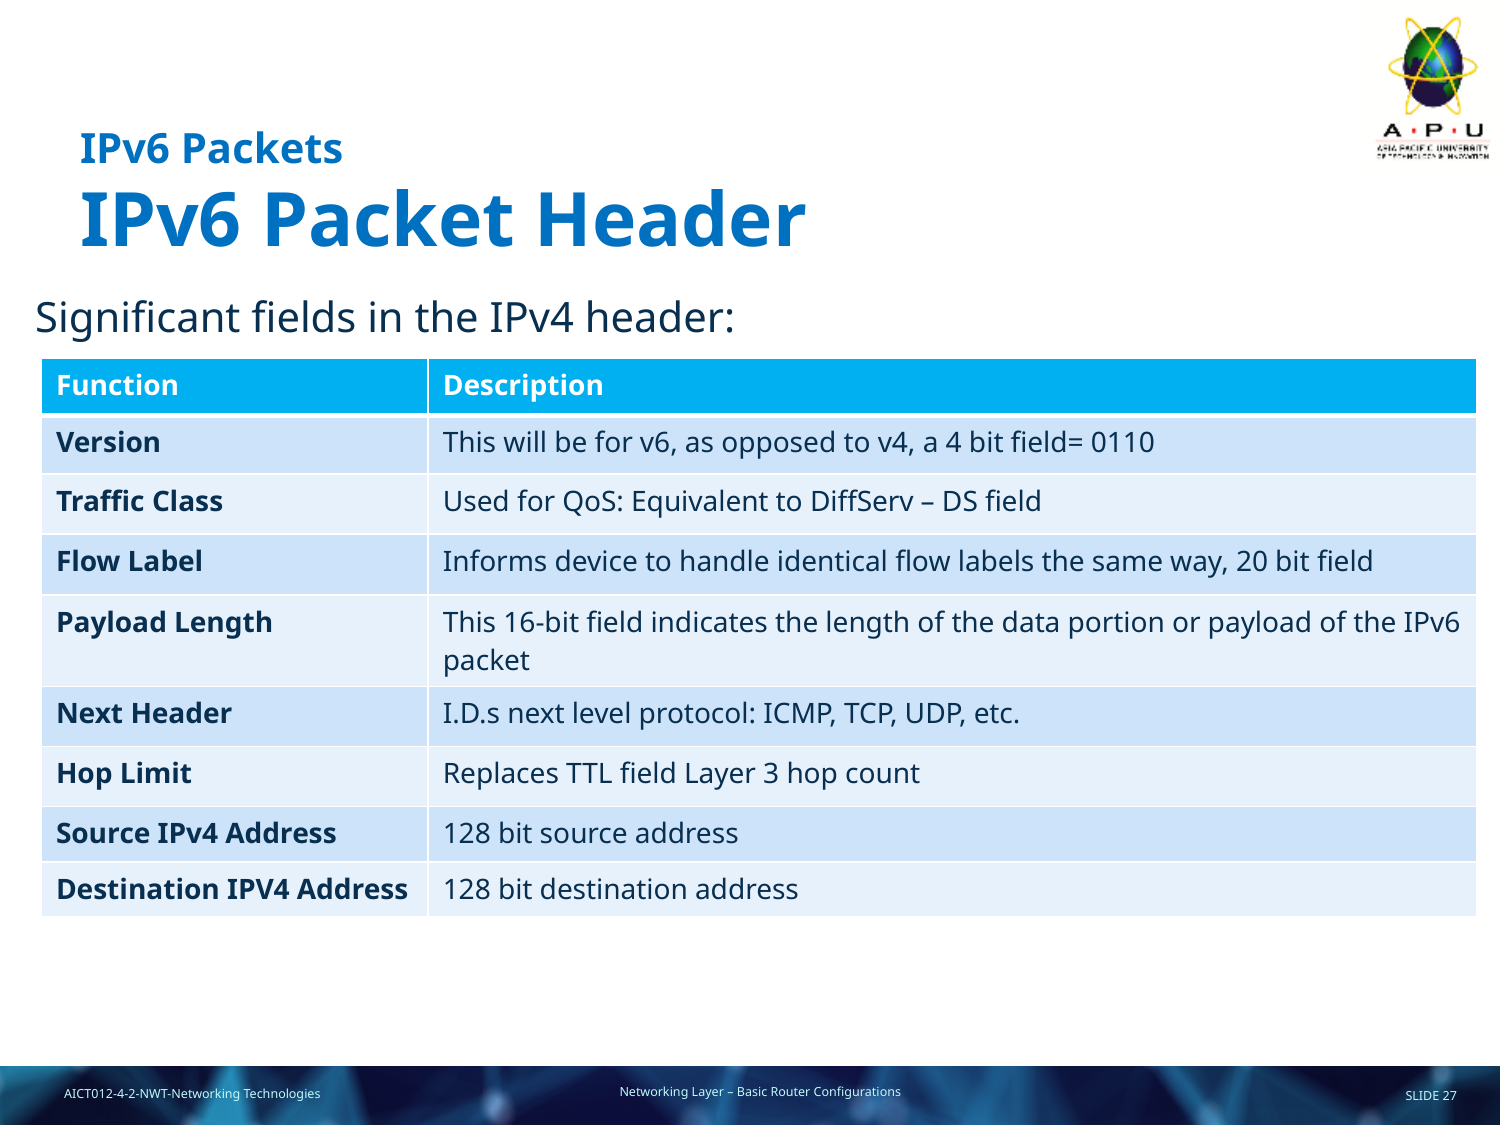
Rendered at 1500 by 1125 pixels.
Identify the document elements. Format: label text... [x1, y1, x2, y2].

list Significant fields in the IPv4 header: [20, 282, 1373, 359]
table_cell Flow Label [42, 535, 427, 594]
table_cell Version [42, 418, 427, 473]
table_cell This will be for v6, as opposed to v4, a 4 bit field= 0110 [429, 418, 1476, 473]
table_cell Destination IPV4 Address [42, 863, 427, 916]
table_header Description [429, 359, 1476, 413]
table_cell This 16-bit field indicates the length of the data portion or payload of the IPv6 packet [429, 596, 1476, 686]
picture [1367, 0, 1500, 178]
table_cell I.D.s next level protocol: ICMP, TCP, UDP, etc. [429, 687, 1476, 746]
table_cell Hop Limit [42, 747, 427, 806]
table_cell Informs device to handle identical flow labels the same way, 20 bit field [429, 535, 1476, 594]
table_cell Replaces TTL field Layer 3 hop count [429, 747, 1476, 806]
picture [0, 1066, 1500, 1125]
table_cell Traffic Class [42, 475, 427, 533]
table_cell Payload Length [42, 596, 427, 686]
table_cell Next Header [42, 687, 427, 746]
title IPv6 Packets IPv6 Packet Header [65, 122, 1402, 261]
table_cell Source IPv4 Address [42, 807, 427, 861]
table_cell Used for QoS: Equivalent to DiffServ – DS field [429, 475, 1476, 533]
table_cell 128 bit source address [429, 807, 1476, 861]
table_cell 128 bit destination address [429, 863, 1476, 916]
table_header Function [42, 359, 427, 413]
